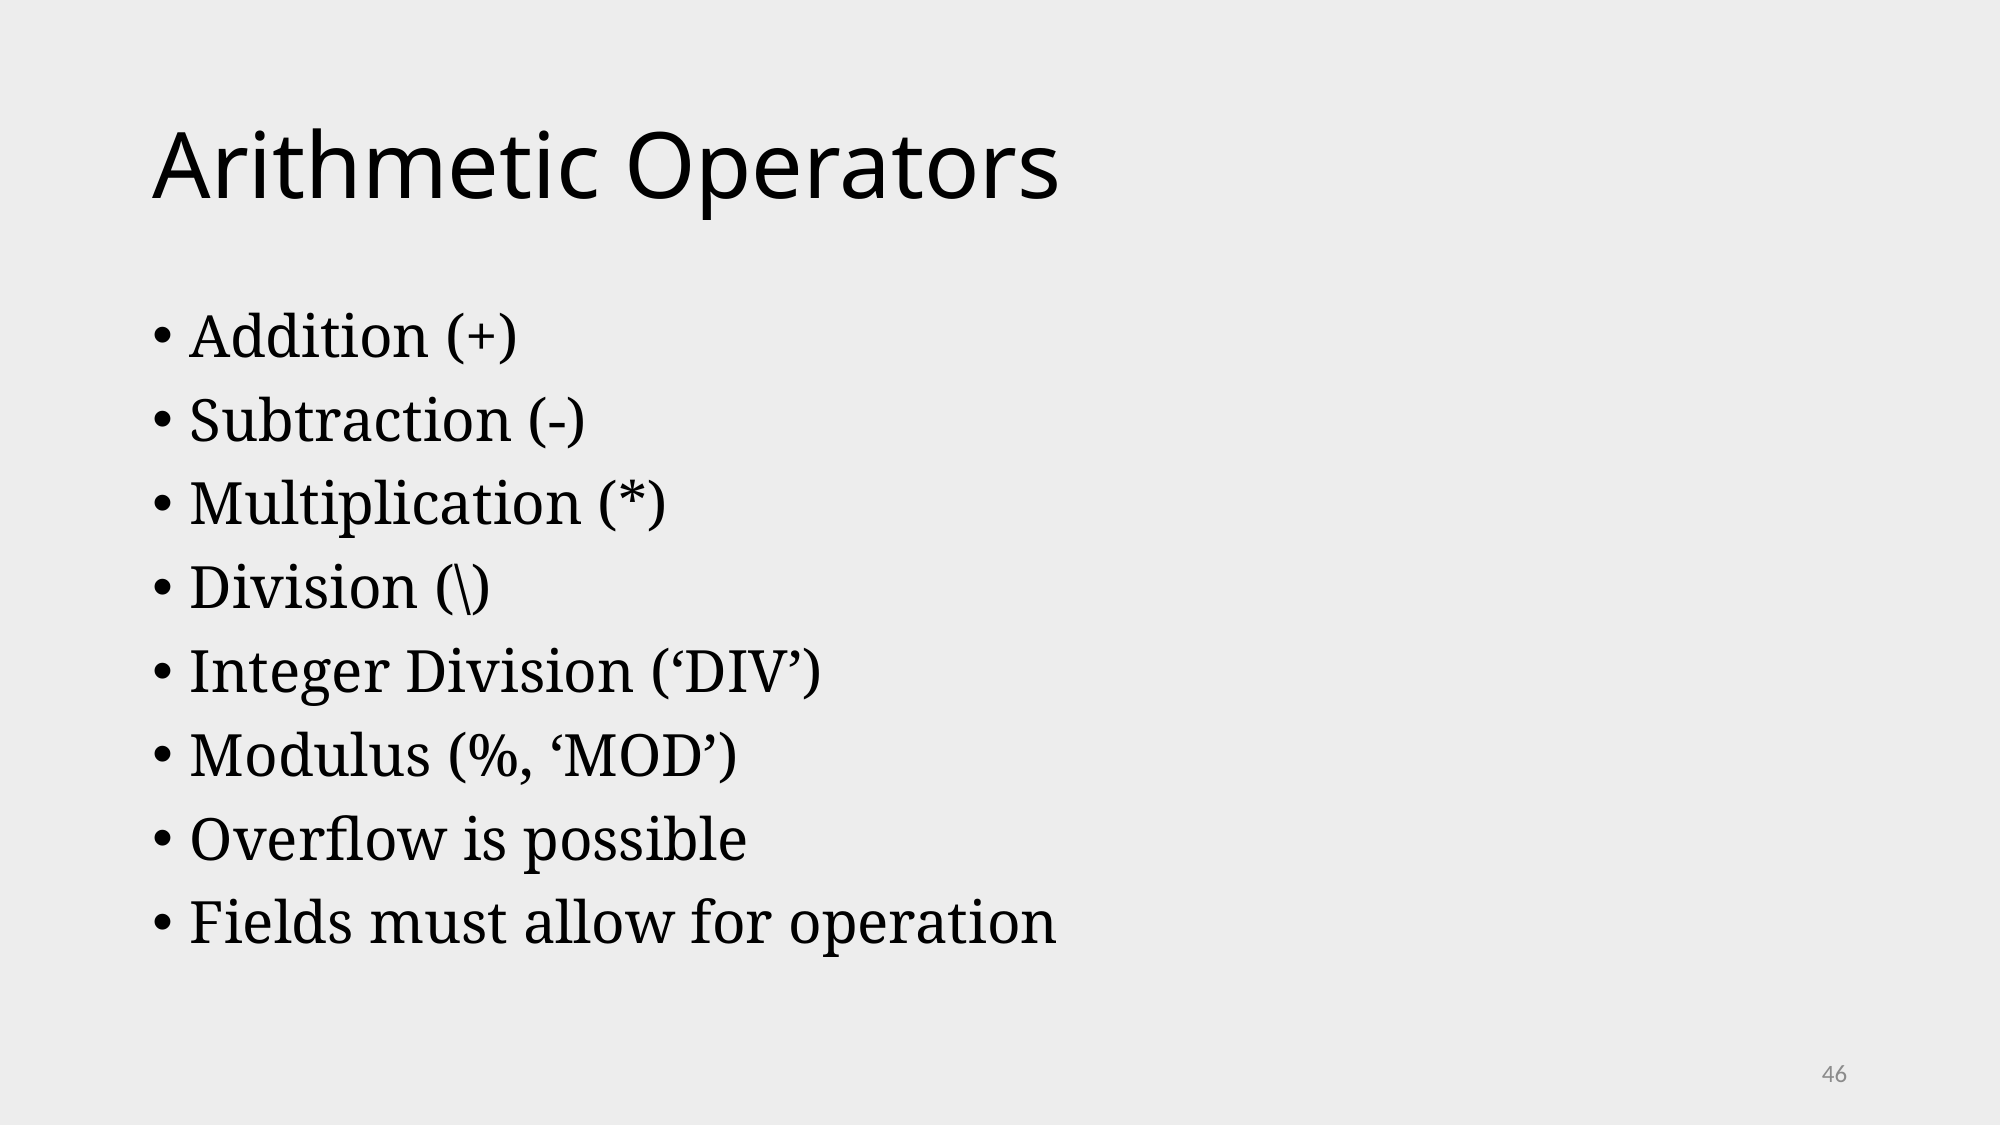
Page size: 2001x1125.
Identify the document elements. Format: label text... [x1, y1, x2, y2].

slide_number 46 [1412, 1042, 1863, 1103]
title Arithmetic Operators [137, 59, 1863, 278]
list Addition (+) Subtraction (-) Multiplication (*) Division (\) Integer Division (‘DIV’) Modulus (%, ‘MOD’) Overflow is possible Fields must allow for operation [137, 299, 1863, 1014]
